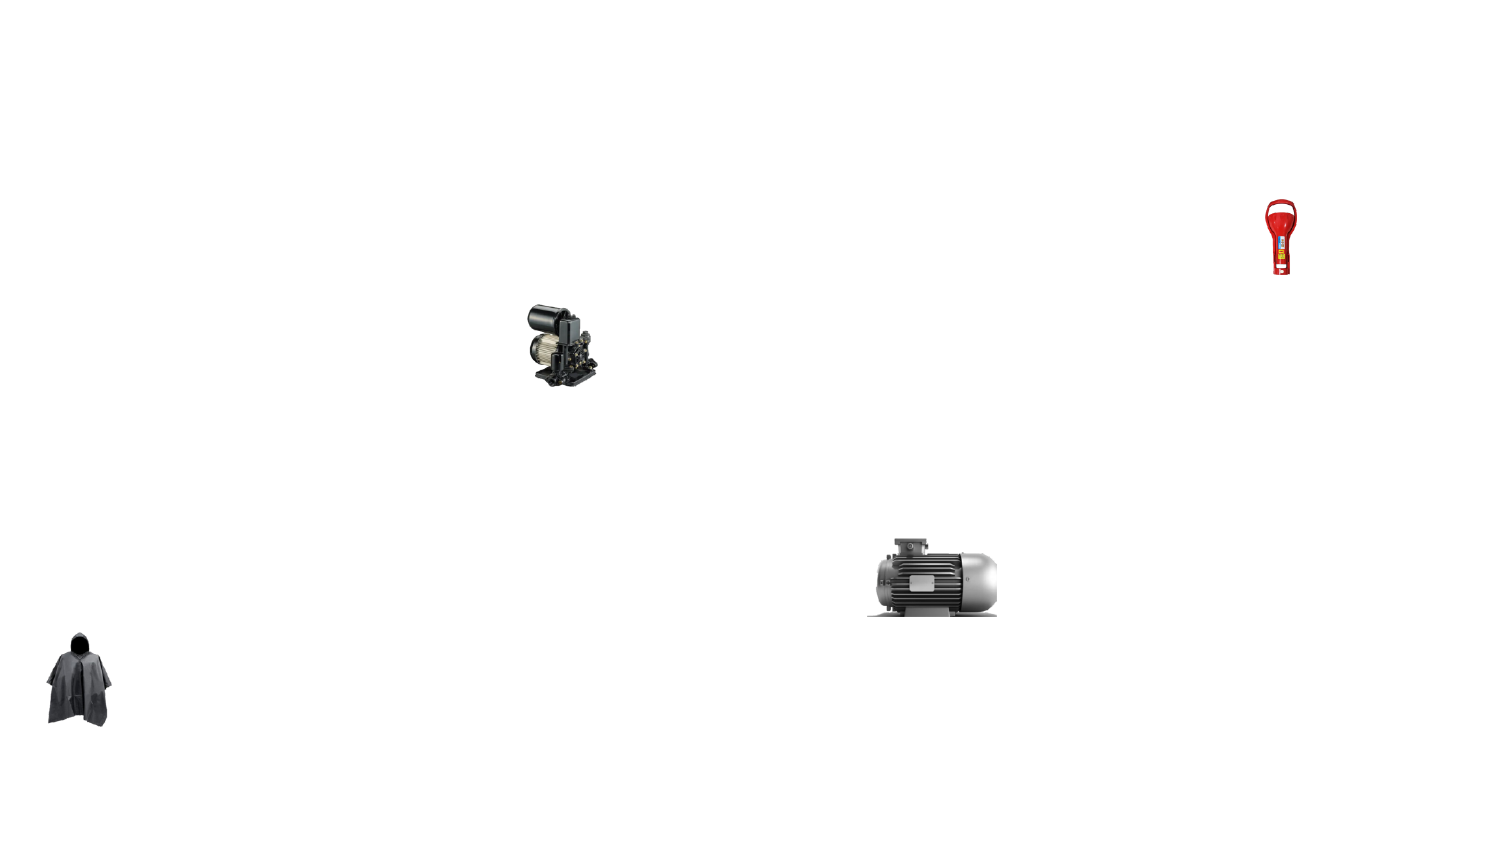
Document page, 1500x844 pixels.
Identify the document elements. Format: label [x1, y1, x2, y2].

picture [527, 304, 599, 387]
picture [866, 538, 997, 617]
picture [1265, 198, 1298, 275]
picture [46, 632, 112, 727]
